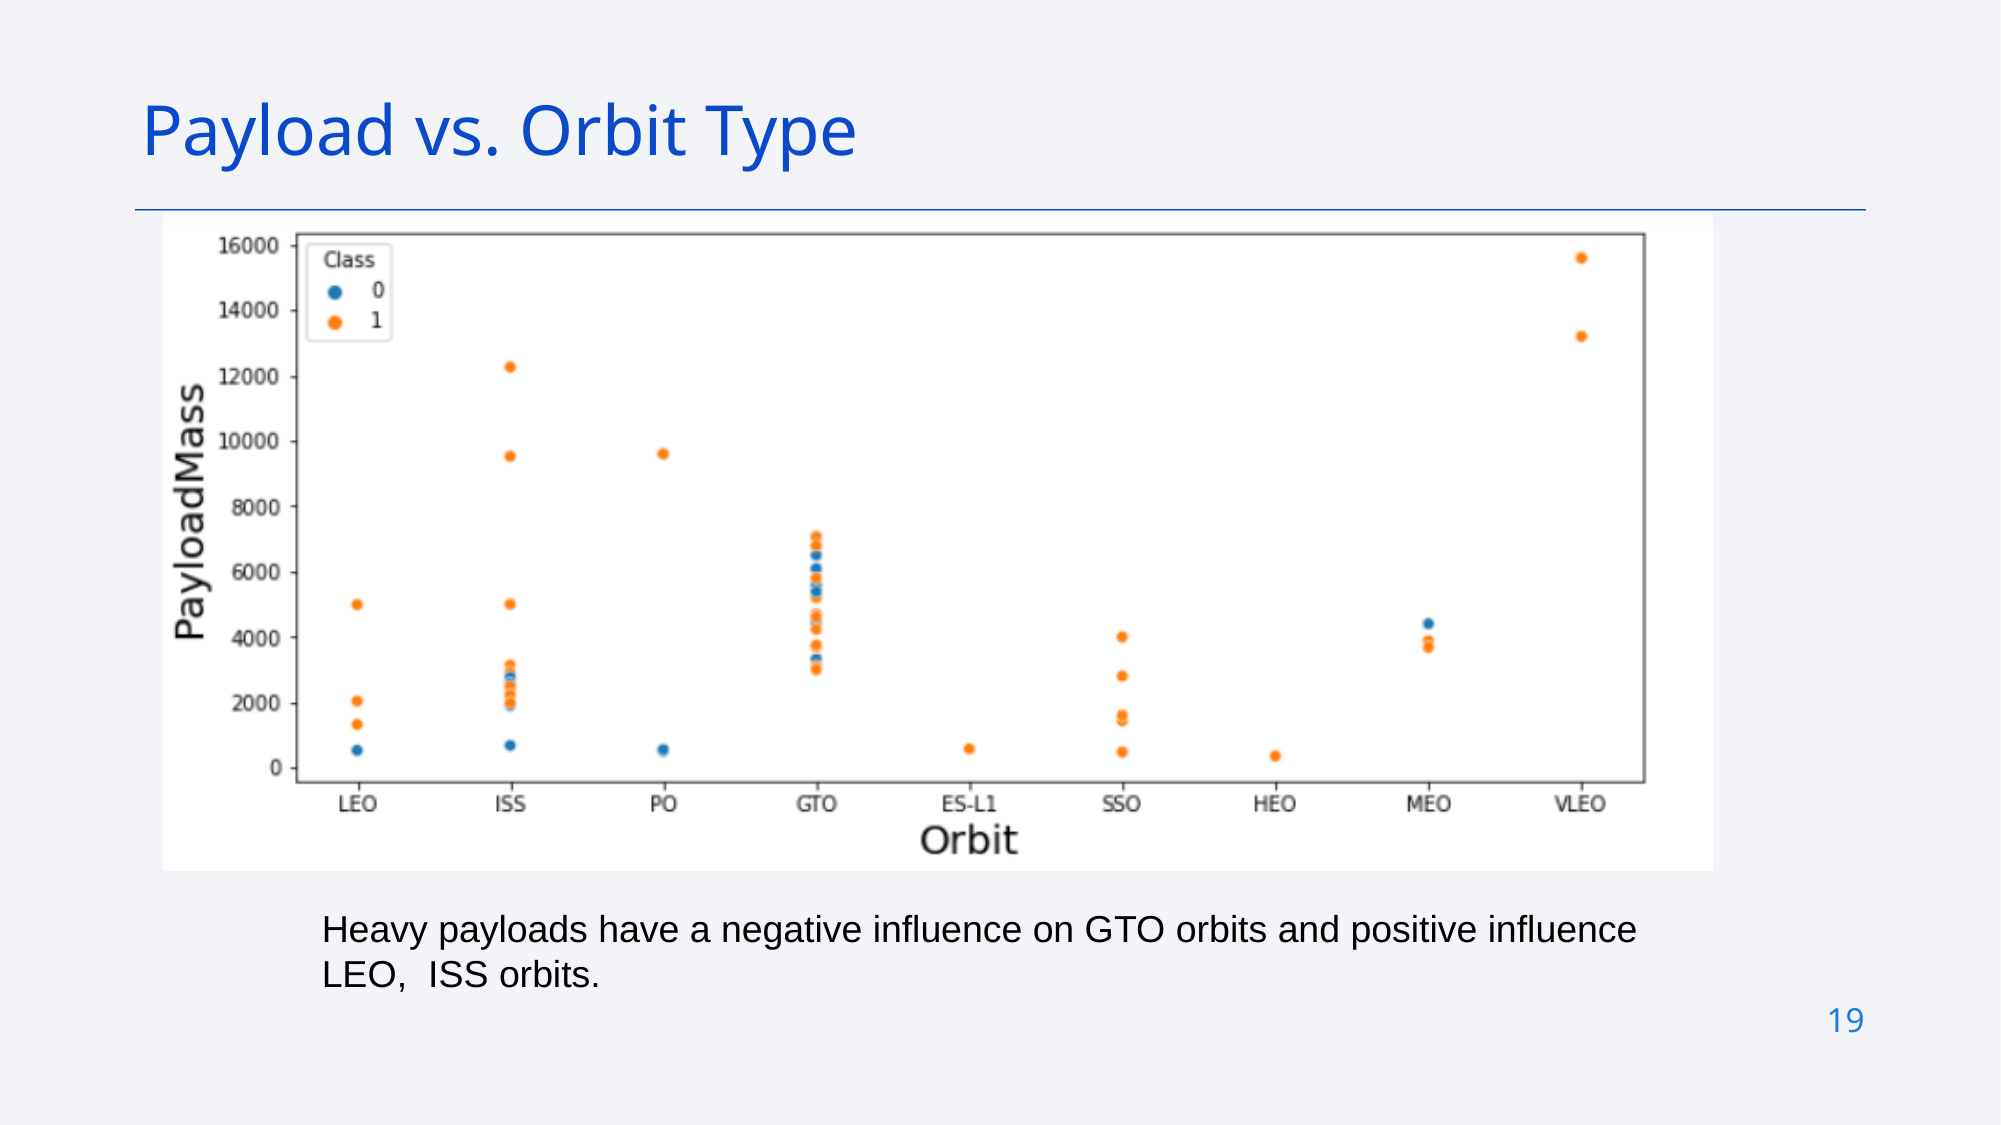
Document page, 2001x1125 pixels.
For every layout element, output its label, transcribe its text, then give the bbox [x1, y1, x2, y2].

text_box Heavy payloads have a negative influence on GTO orbits and positive influence LEO, ISS orbits. [307, 897, 1666, 997]
picture [0, 0, 2001, 1125]
text_box <number> [1429, 988, 1880, 1055]
text_box Payload vs. Orbit Type [126, 88, 1852, 179]
